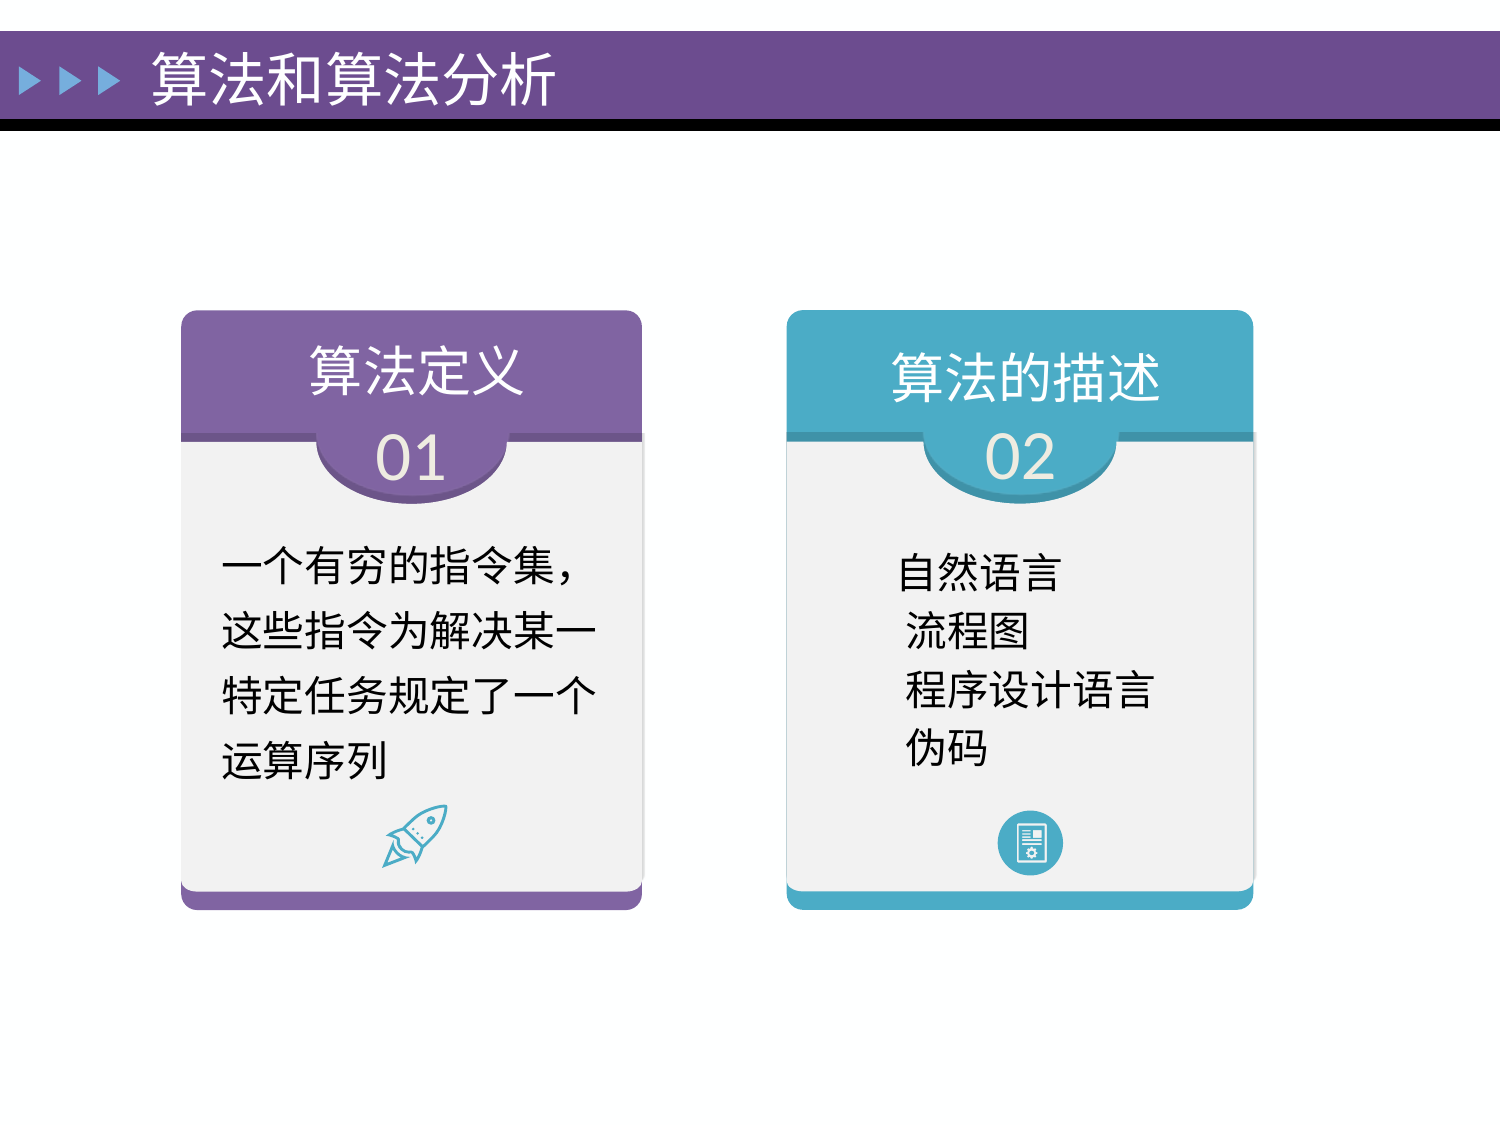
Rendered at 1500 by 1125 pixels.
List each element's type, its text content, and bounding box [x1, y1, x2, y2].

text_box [786, 309, 1254, 911]
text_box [180, 310, 643, 911]
text_box 算法和算法分析 [135, 35, 1424, 148]
